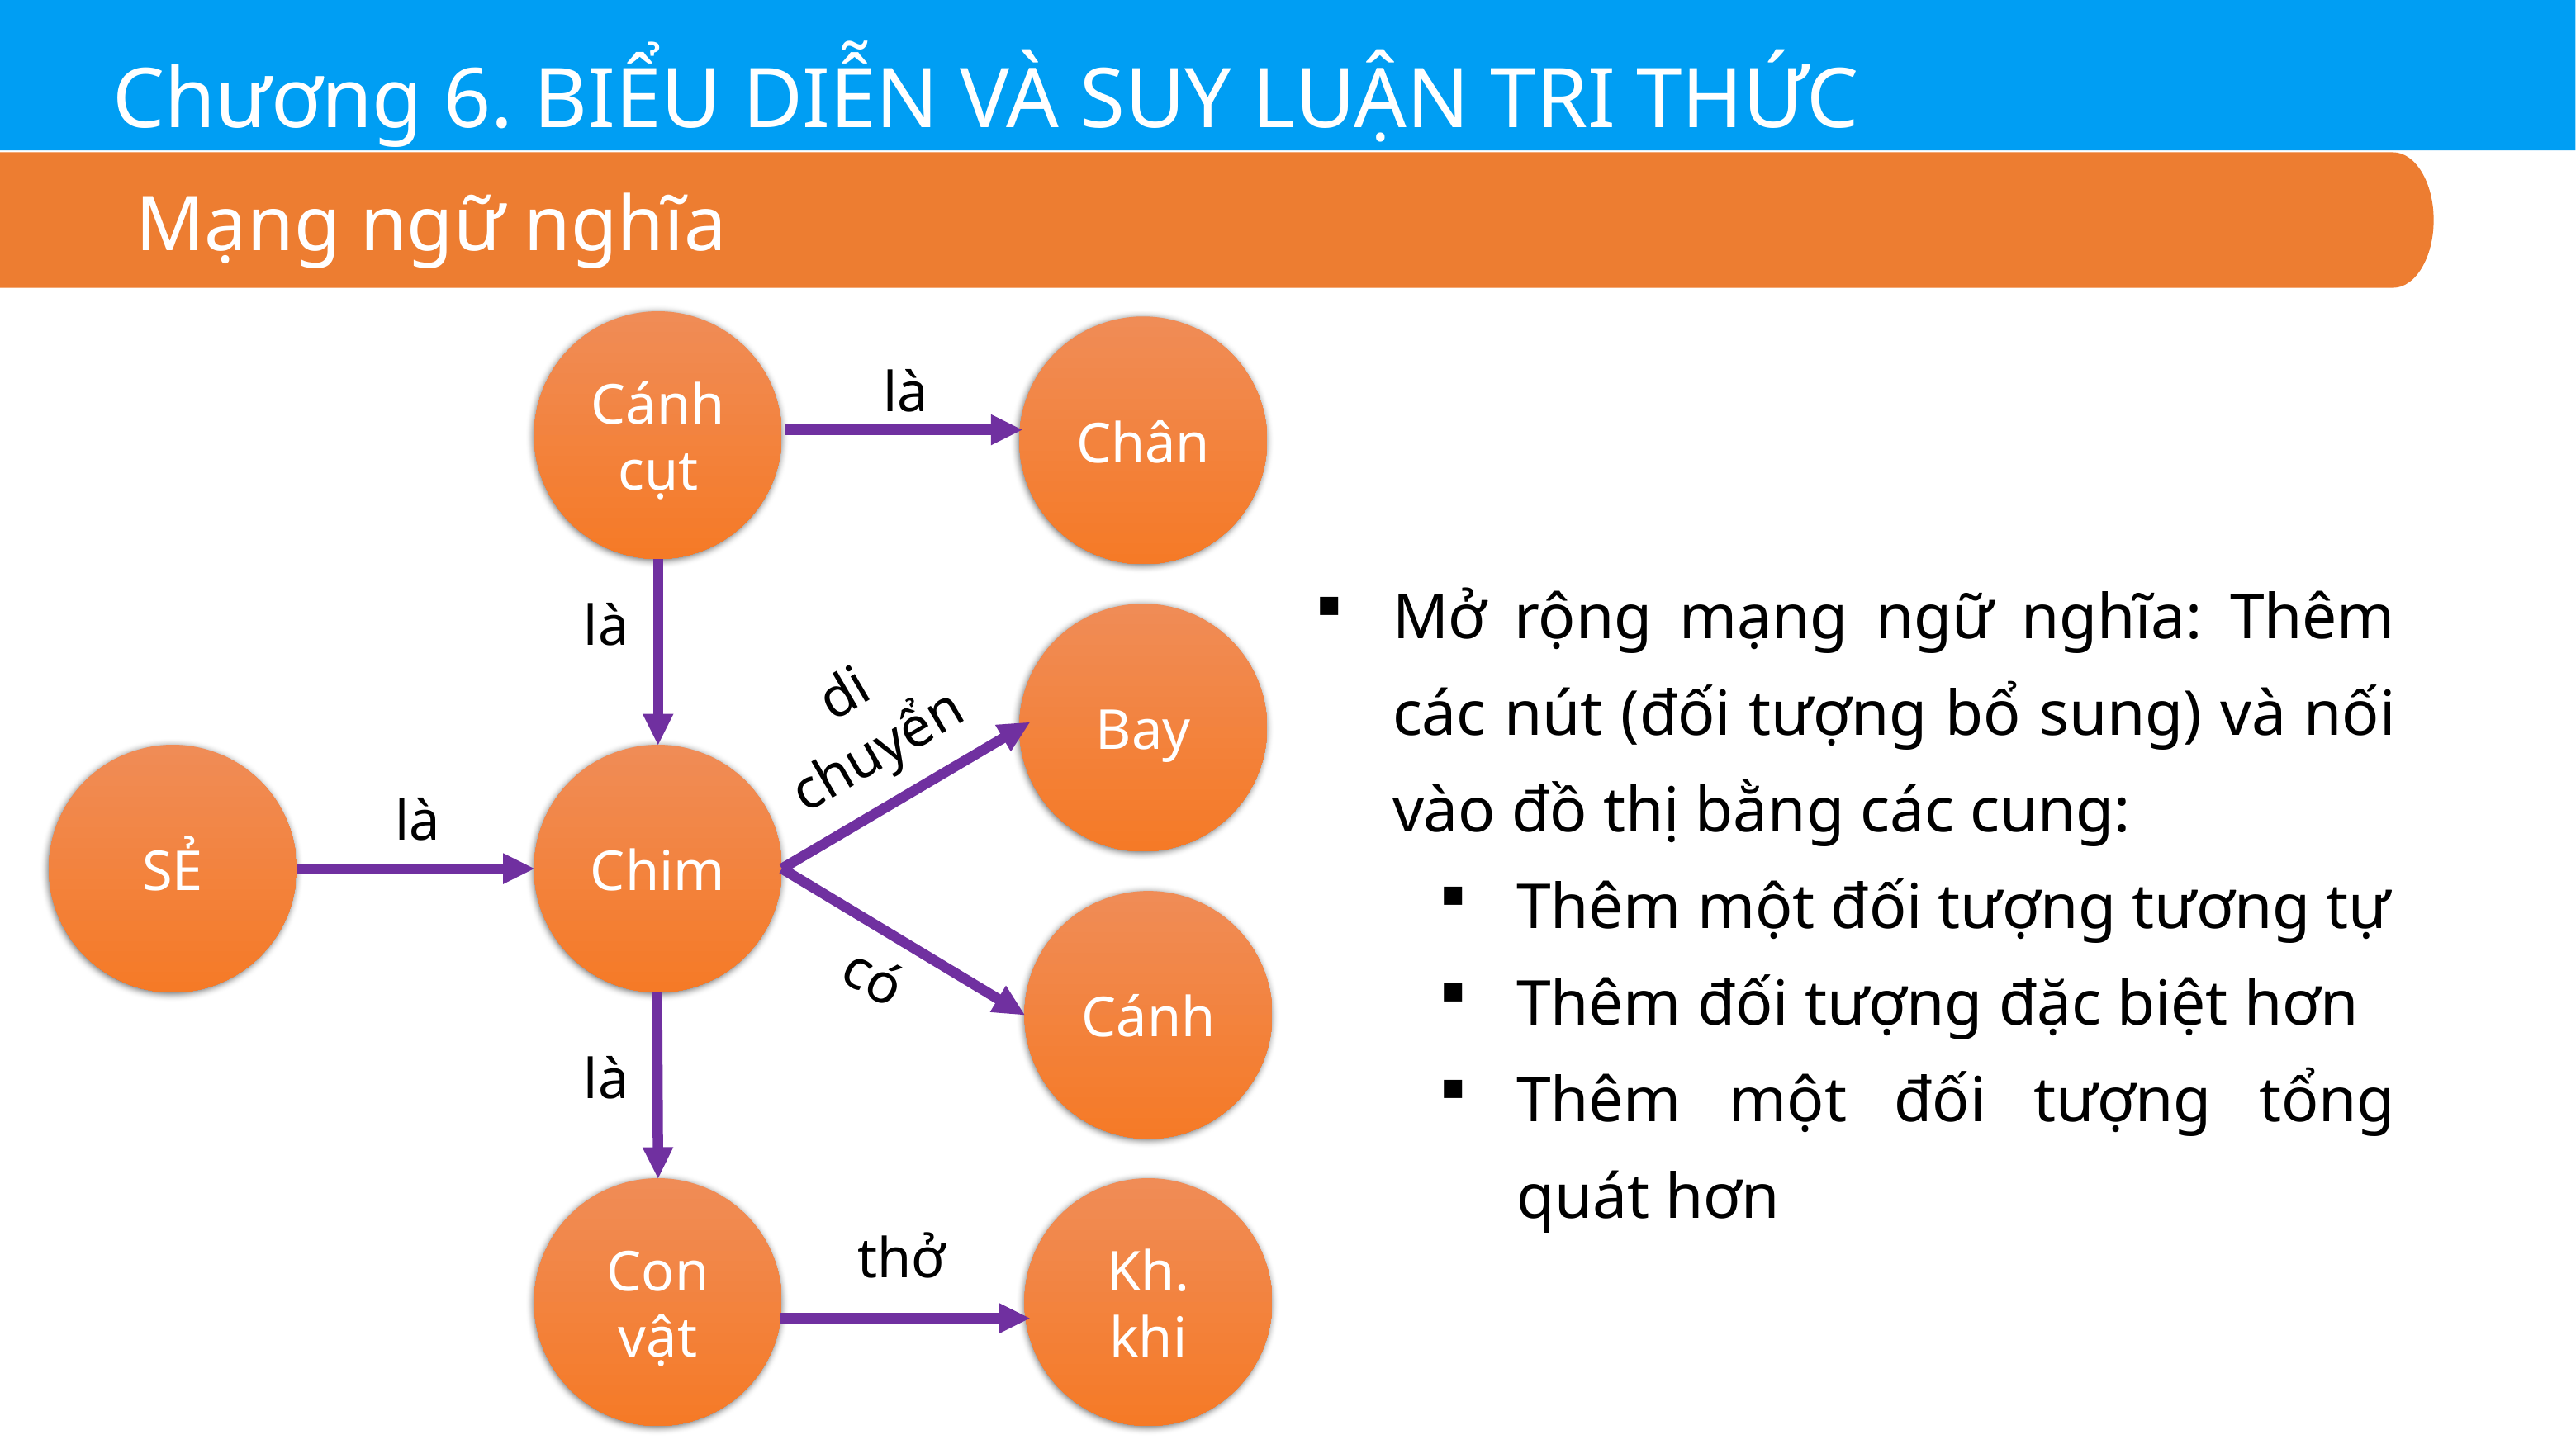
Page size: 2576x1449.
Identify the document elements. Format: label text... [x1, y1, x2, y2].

text_box Chương 6. BIỂU DIỄN VÀ SUY LUẬN TRI THỨC [111, 43, 2434, 144]
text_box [49, 310, 1273, 1426]
text_box [0, 0, 2576, 151]
text_box Mạng ngữ nghĩa [0, 150, 2436, 290]
text_box Mở rộng mạng ngữ nghĩa: Thêm các nút (đối tượng bổ sung) và nối vào đồ thị bằng các cung: Thêm một đối tượng tương tự Thêm đối tượng đặc biệt hơn Thêm một đối tượng tổng quát hơn [1313, 552, 2397, 1231]
